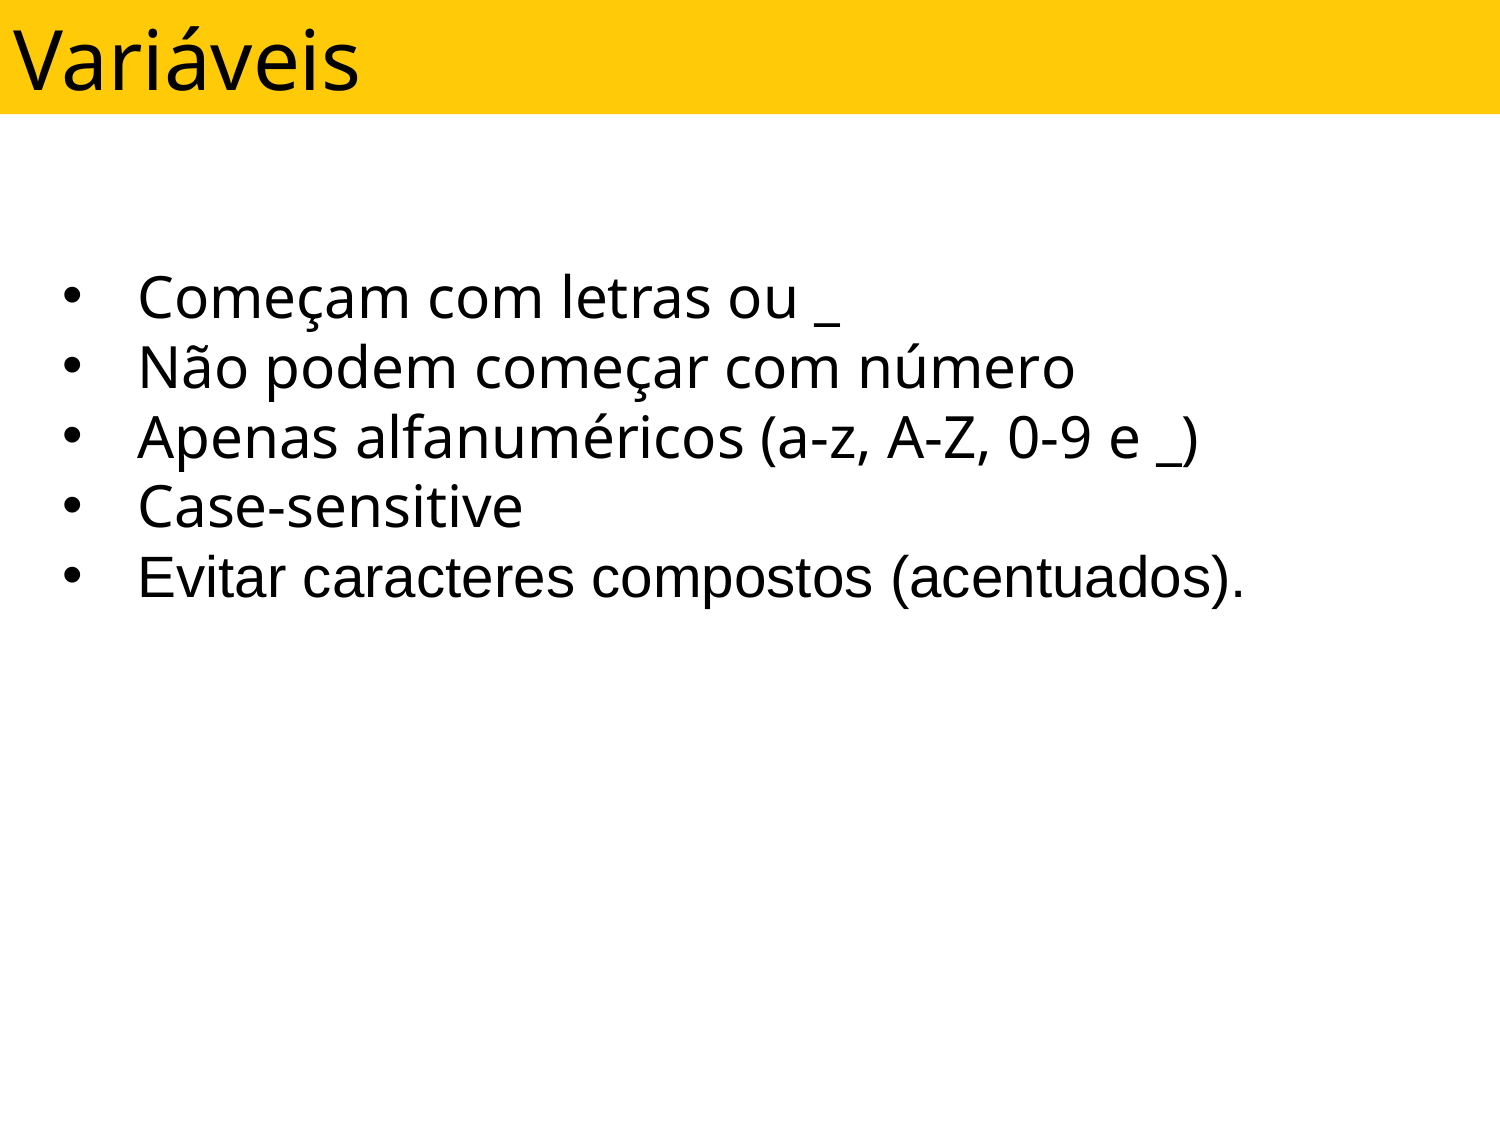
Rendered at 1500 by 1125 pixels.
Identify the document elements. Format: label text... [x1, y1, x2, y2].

text_box Começam com letras ou _ Não podem começar com número Apenas alfanuméricos (a-z, A-Z, 0-9 e _) Case-sensitive Evitar caracteres compostos (acentuados). [47, 252, 1461, 797]
text_box Variáveis [0, 0, 1500, 115]
